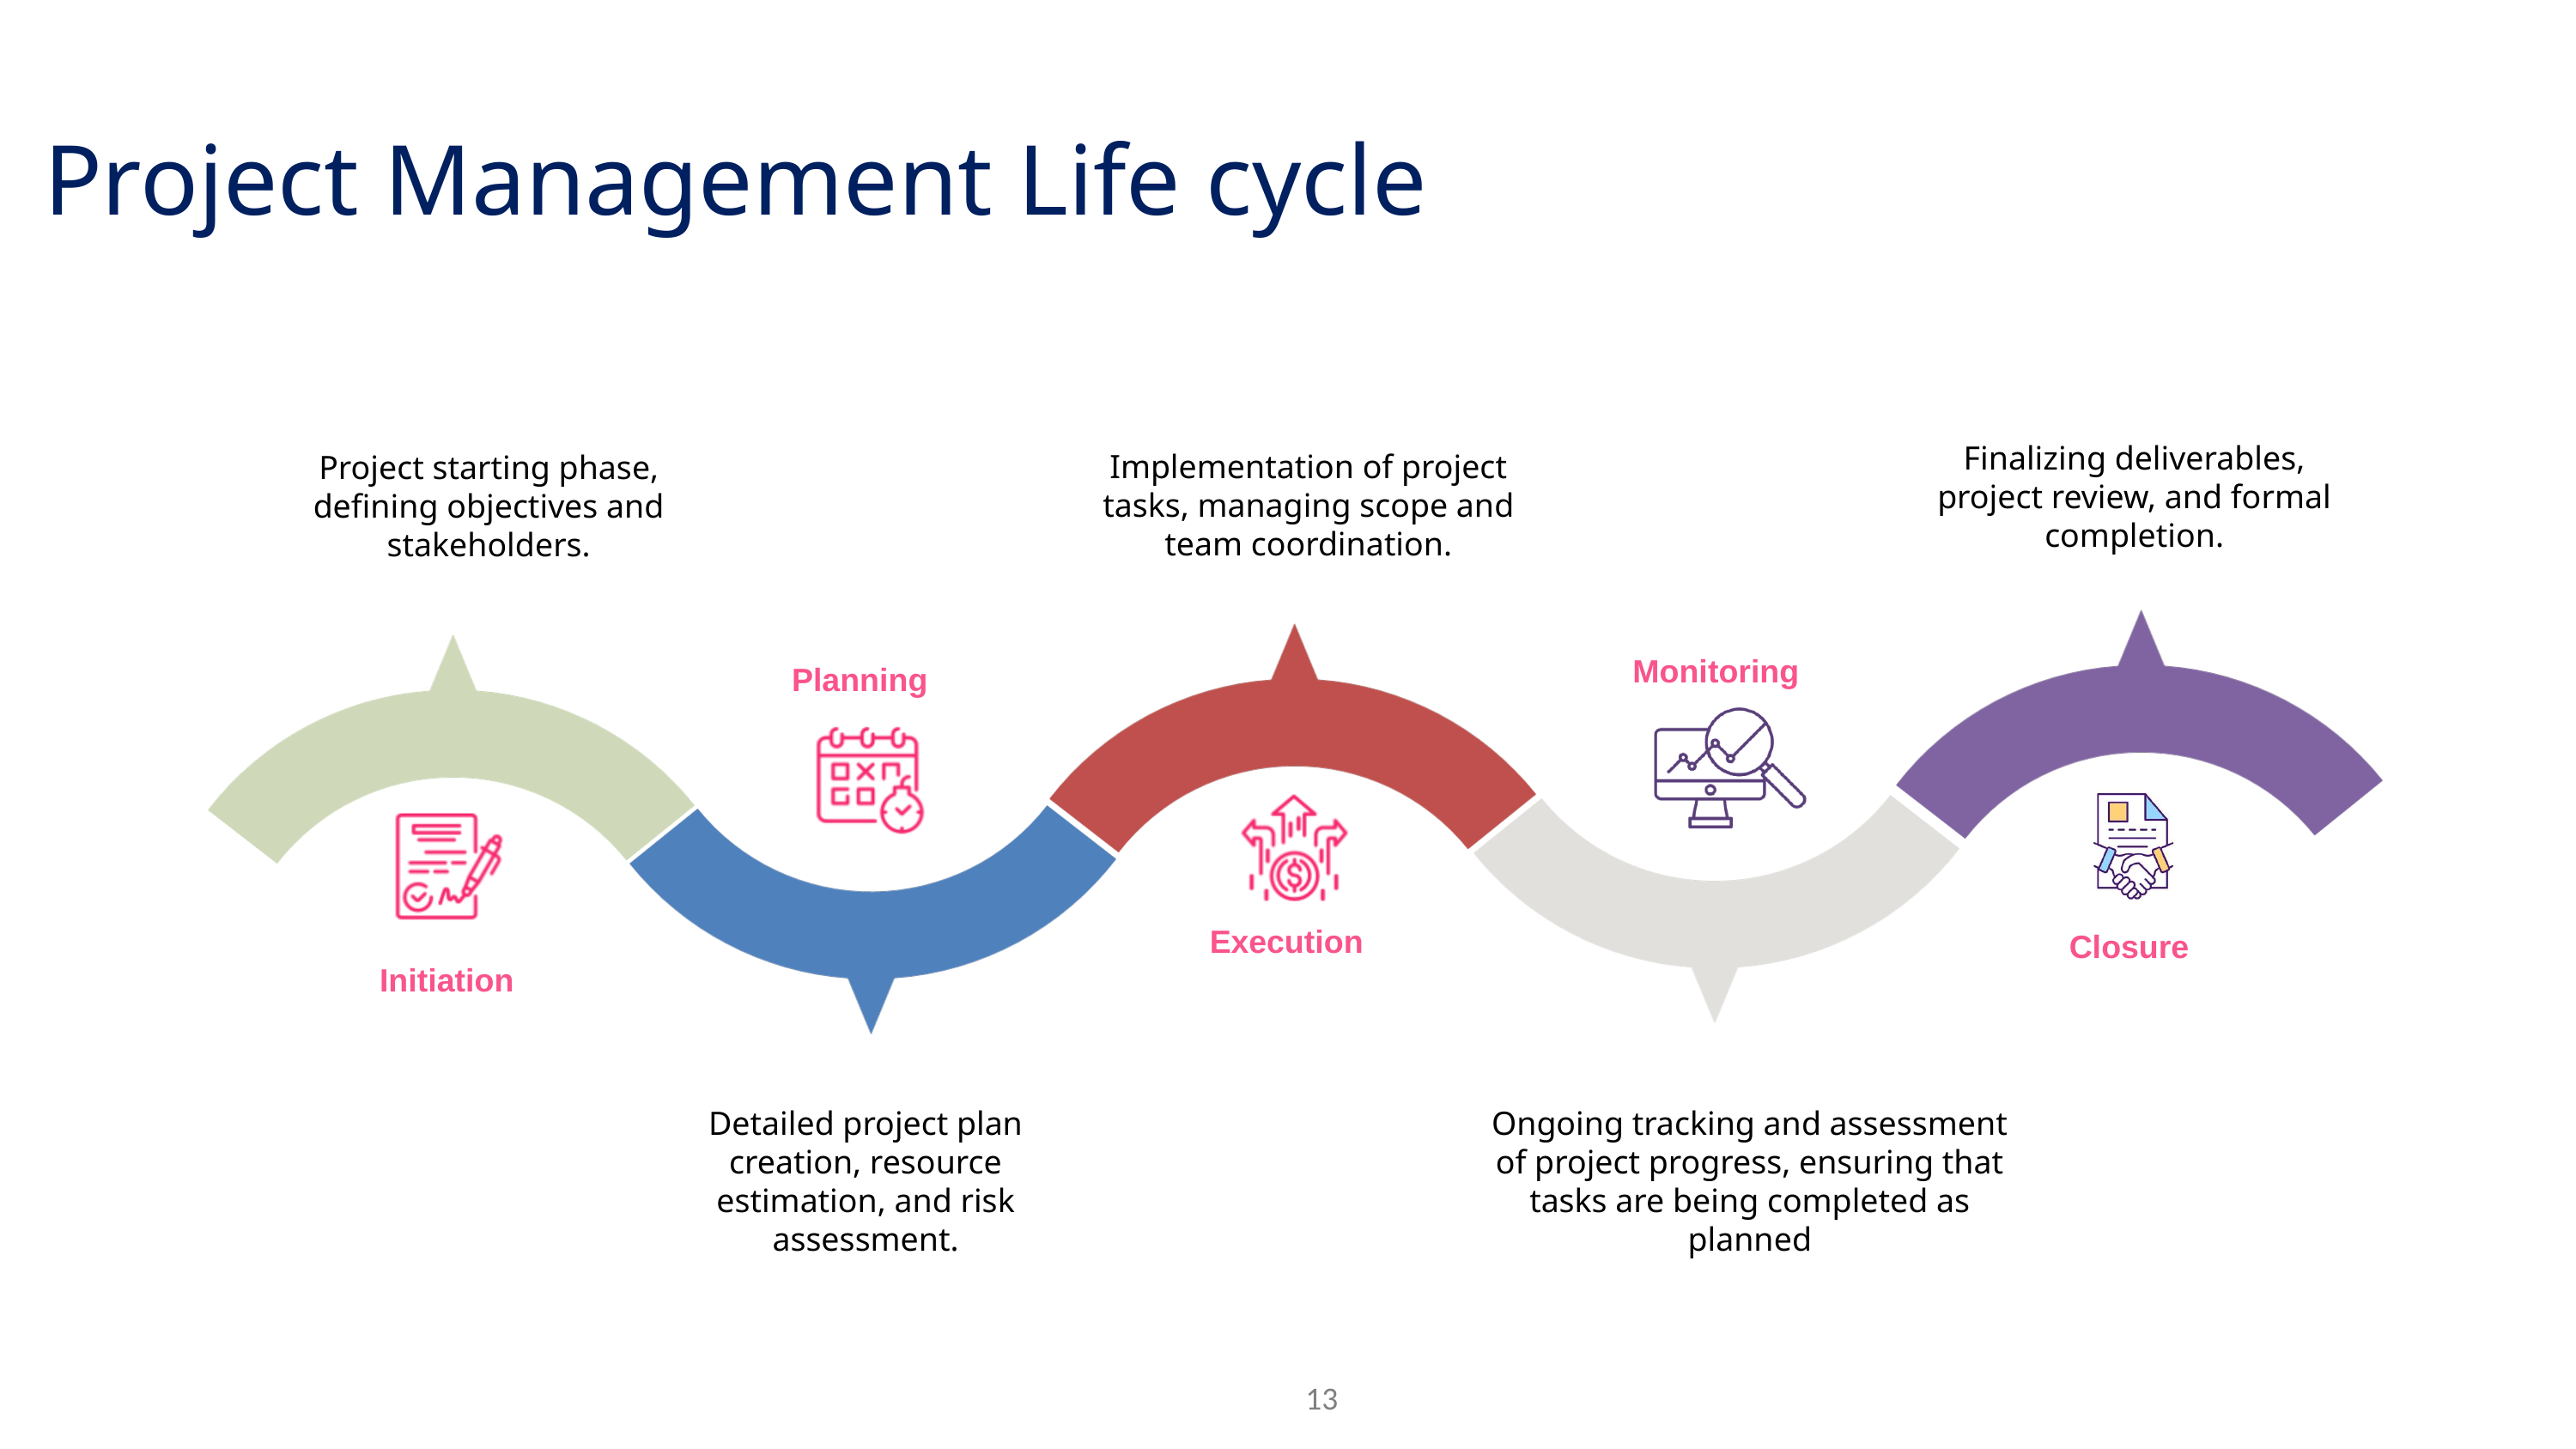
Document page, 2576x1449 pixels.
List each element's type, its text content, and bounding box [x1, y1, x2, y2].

text_box Finalizing deliverables, project review, and formal completion. [1899, 431, 2371, 561]
picture [207, 609, 2383, 1034]
text_box Implementation of project tasks, managing scope and team coordination. [1072, 440, 1545, 568]
list Project Management Life cycle [0, 100, 1959, 253]
text_box Execution [1149, 914, 1424, 967]
text_box Closure [1992, 919, 2266, 1010]
text_box Monitoring [1579, 644, 1854, 696]
text_box Detailed project plan creation, resource estimation, and risk assessment. [629, 1097, 1102, 1264]
text_box Initiation [310, 953, 584, 1005]
text_box Planning [722, 652, 997, 705]
text_box 13 [1292, 1371, 1873, 1449]
text_box Project starting phase, defining objectives and stakeholders. [252, 440, 725, 569]
text_box Ongoing tracking and assessment of project progress, ensuring that tasks are being completed as planned [1471, 1097, 2029, 1264]
